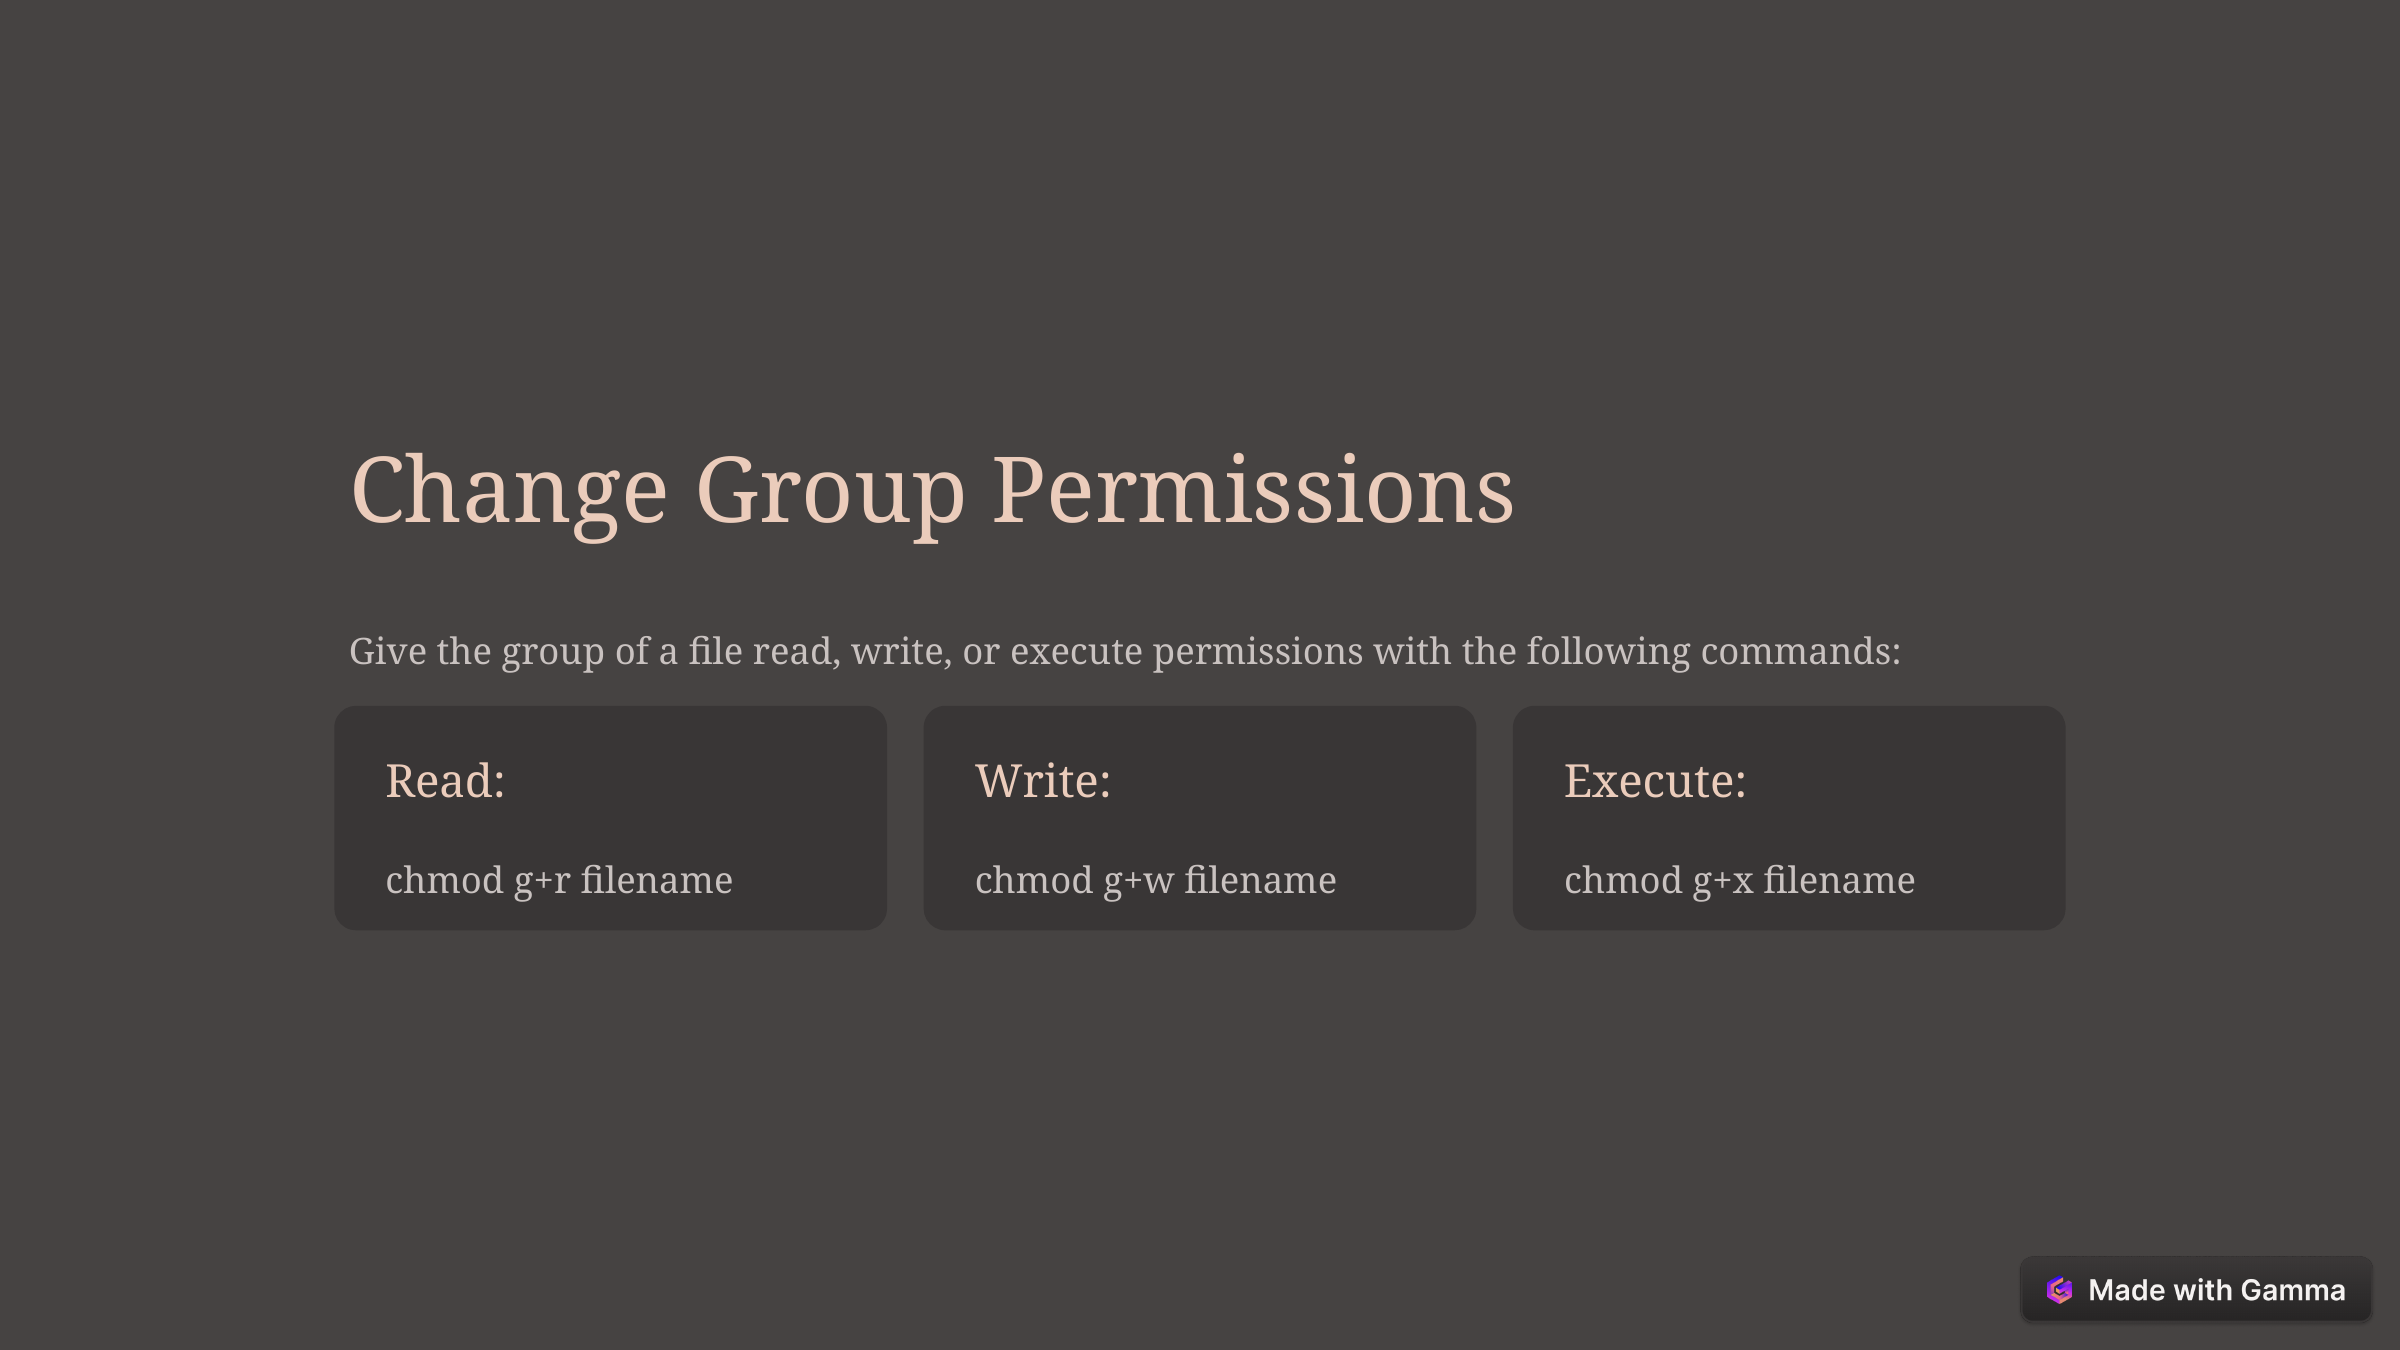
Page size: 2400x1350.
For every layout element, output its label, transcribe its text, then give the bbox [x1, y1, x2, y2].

text_box Give the group of a file read, write, or execute permissions with the following commands: [334, 606, 2066, 665]
text_box Read: [370, 742, 736, 800]
text_box [923, 705, 1477, 931]
text_box Change Group Permissions [334, 419, 1431, 534]
text_box chmod g+w filename [960, 835, 1440, 894]
text_box [0, 0, 2400, 1350]
text_box Execute: [1549, 742, 1914, 800]
text_box [334, 705, 888, 931]
text_box chmod g+r filename [370, 835, 851, 894]
text_box chmod g+x filename [1549, 835, 2030, 894]
text_box [1512, 705, 2066, 931]
picture [2008, 1244, 2385, 1335]
text_box Write: [960, 742, 1325, 800]
